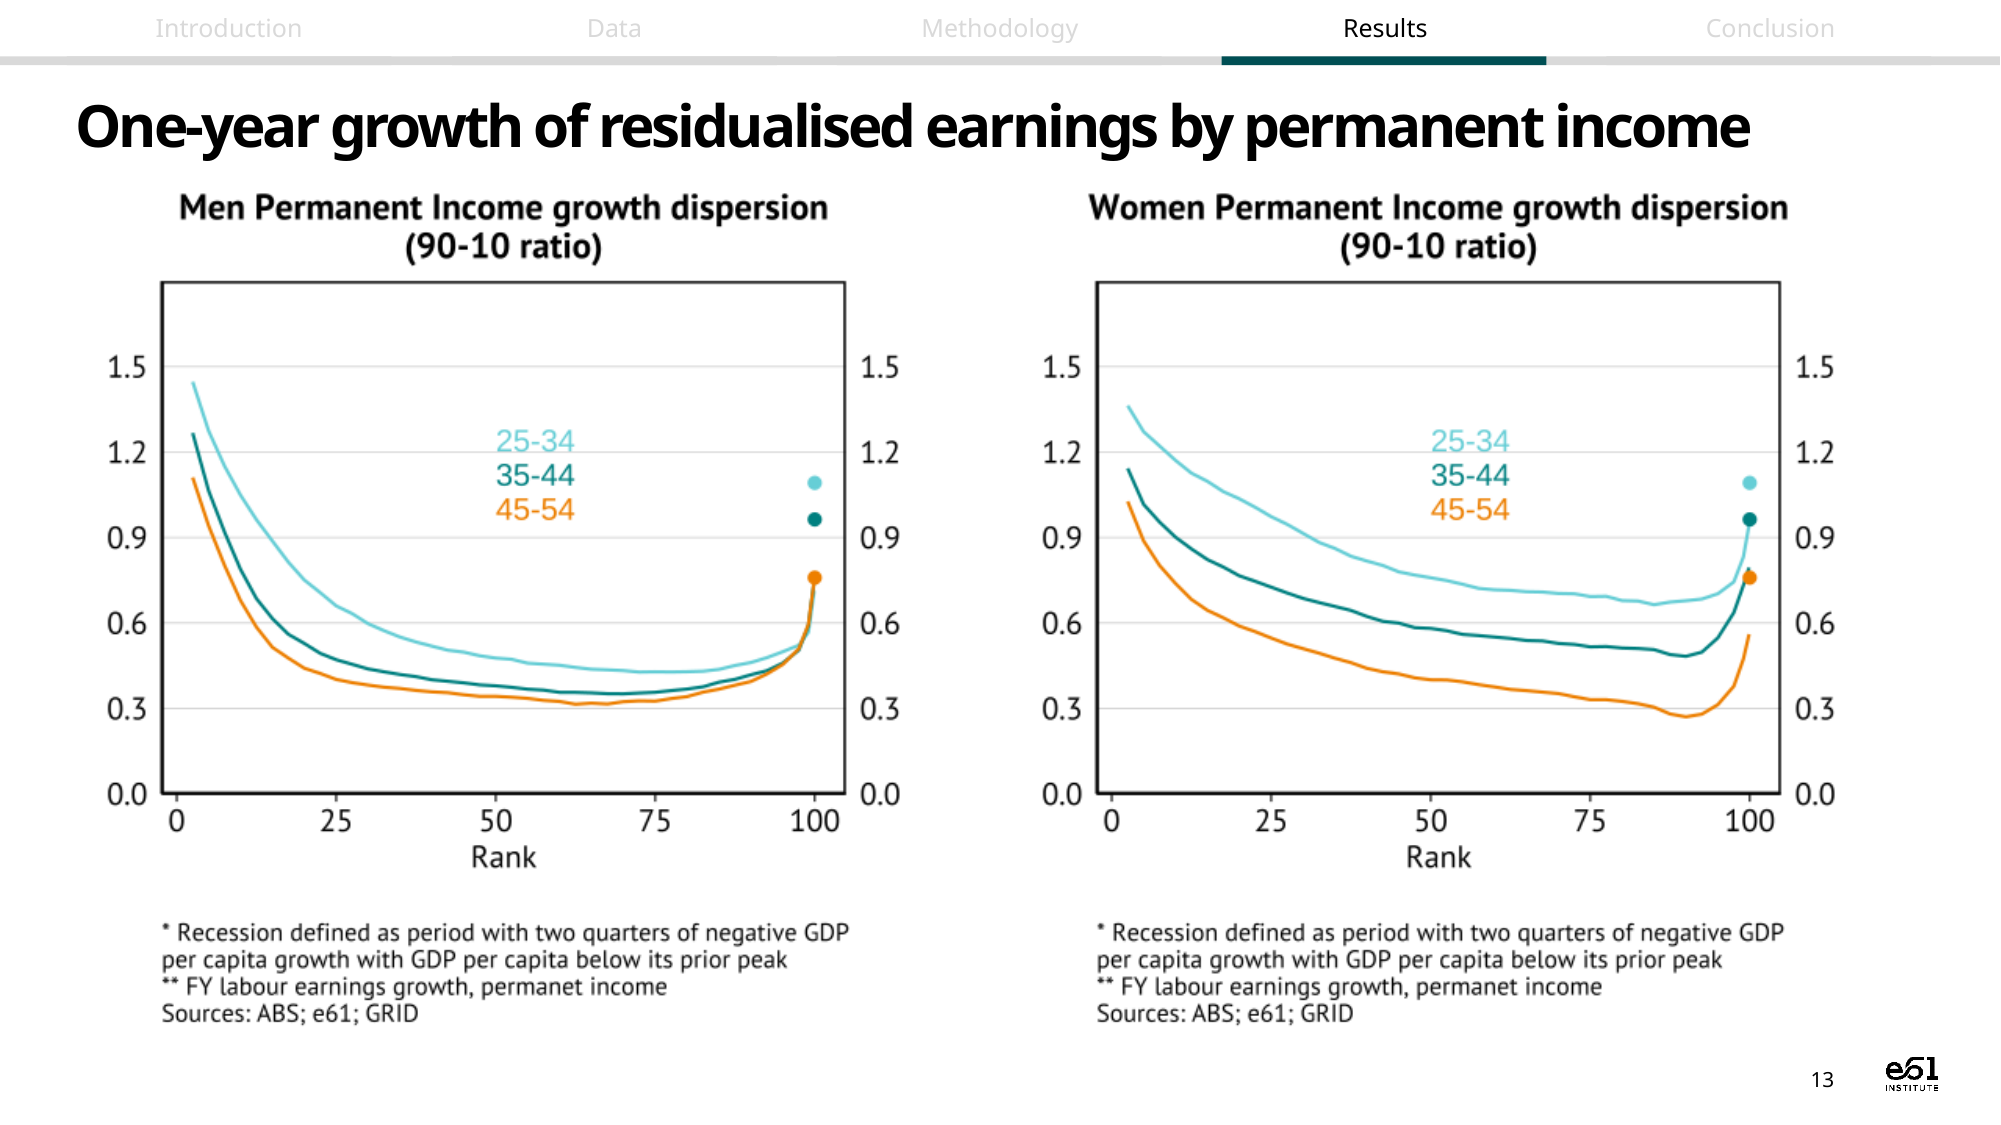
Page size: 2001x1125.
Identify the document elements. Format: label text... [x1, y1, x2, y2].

slide_number 13 [1795, 1050, 1888, 1095]
title One-year growth of residualised earnings by permanent income [60, 95, 1941, 211]
picture [44, 188, 964, 1031]
picture [979, 188, 1899, 1031]
picture [1883, 1048, 1941, 1096]
